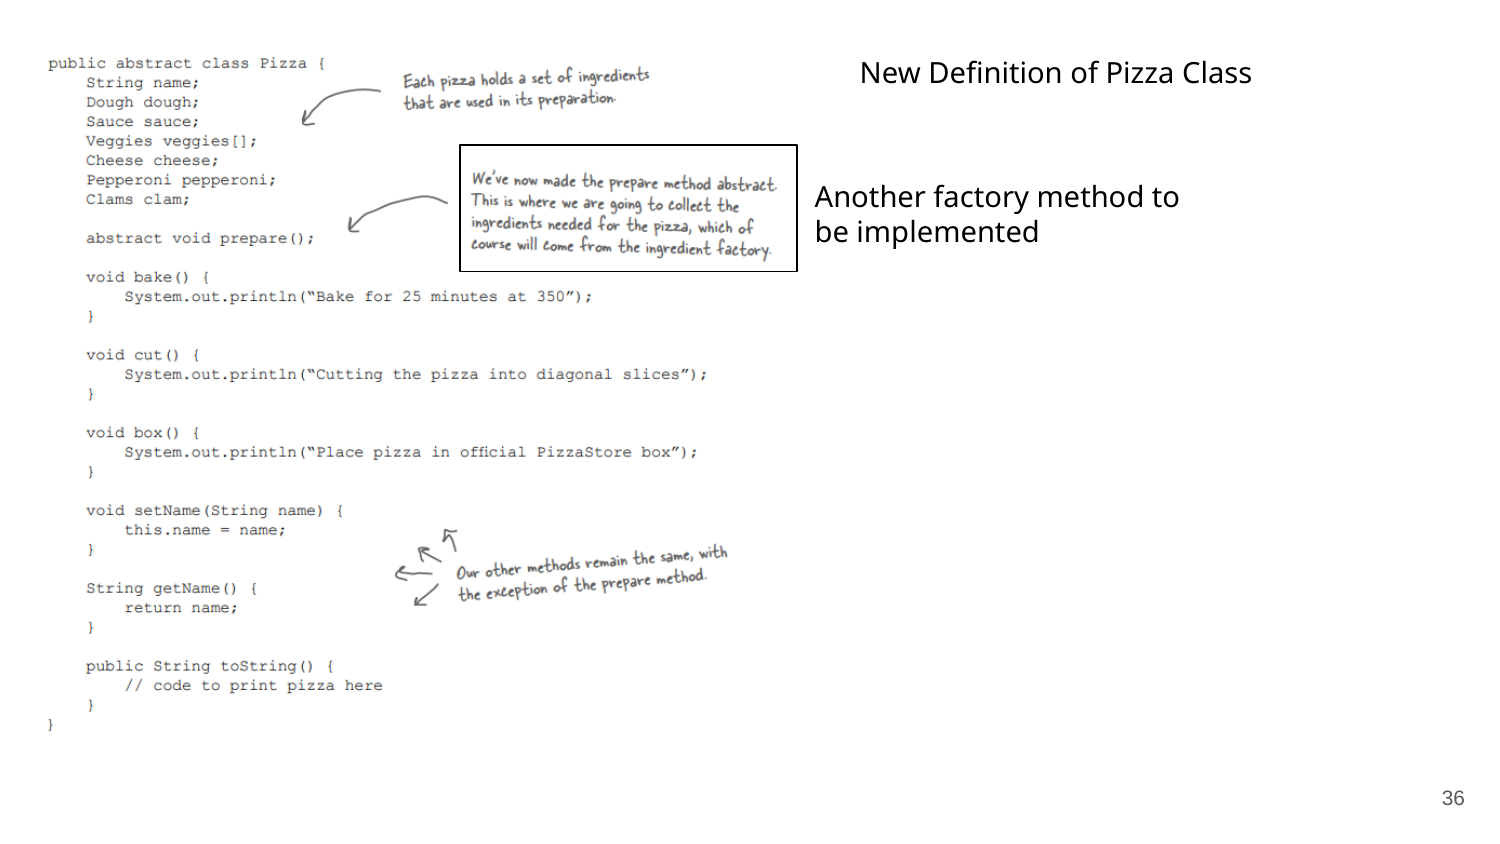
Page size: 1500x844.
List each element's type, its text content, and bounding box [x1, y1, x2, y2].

text_box Another factory method to be implemented [802, 163, 1198, 238]
slide_number ‹#› [1389, 764, 1480, 830]
picture [19, 16, 798, 812]
text_box New Definition of Pizza Class [844, 39, 1480, 118]
